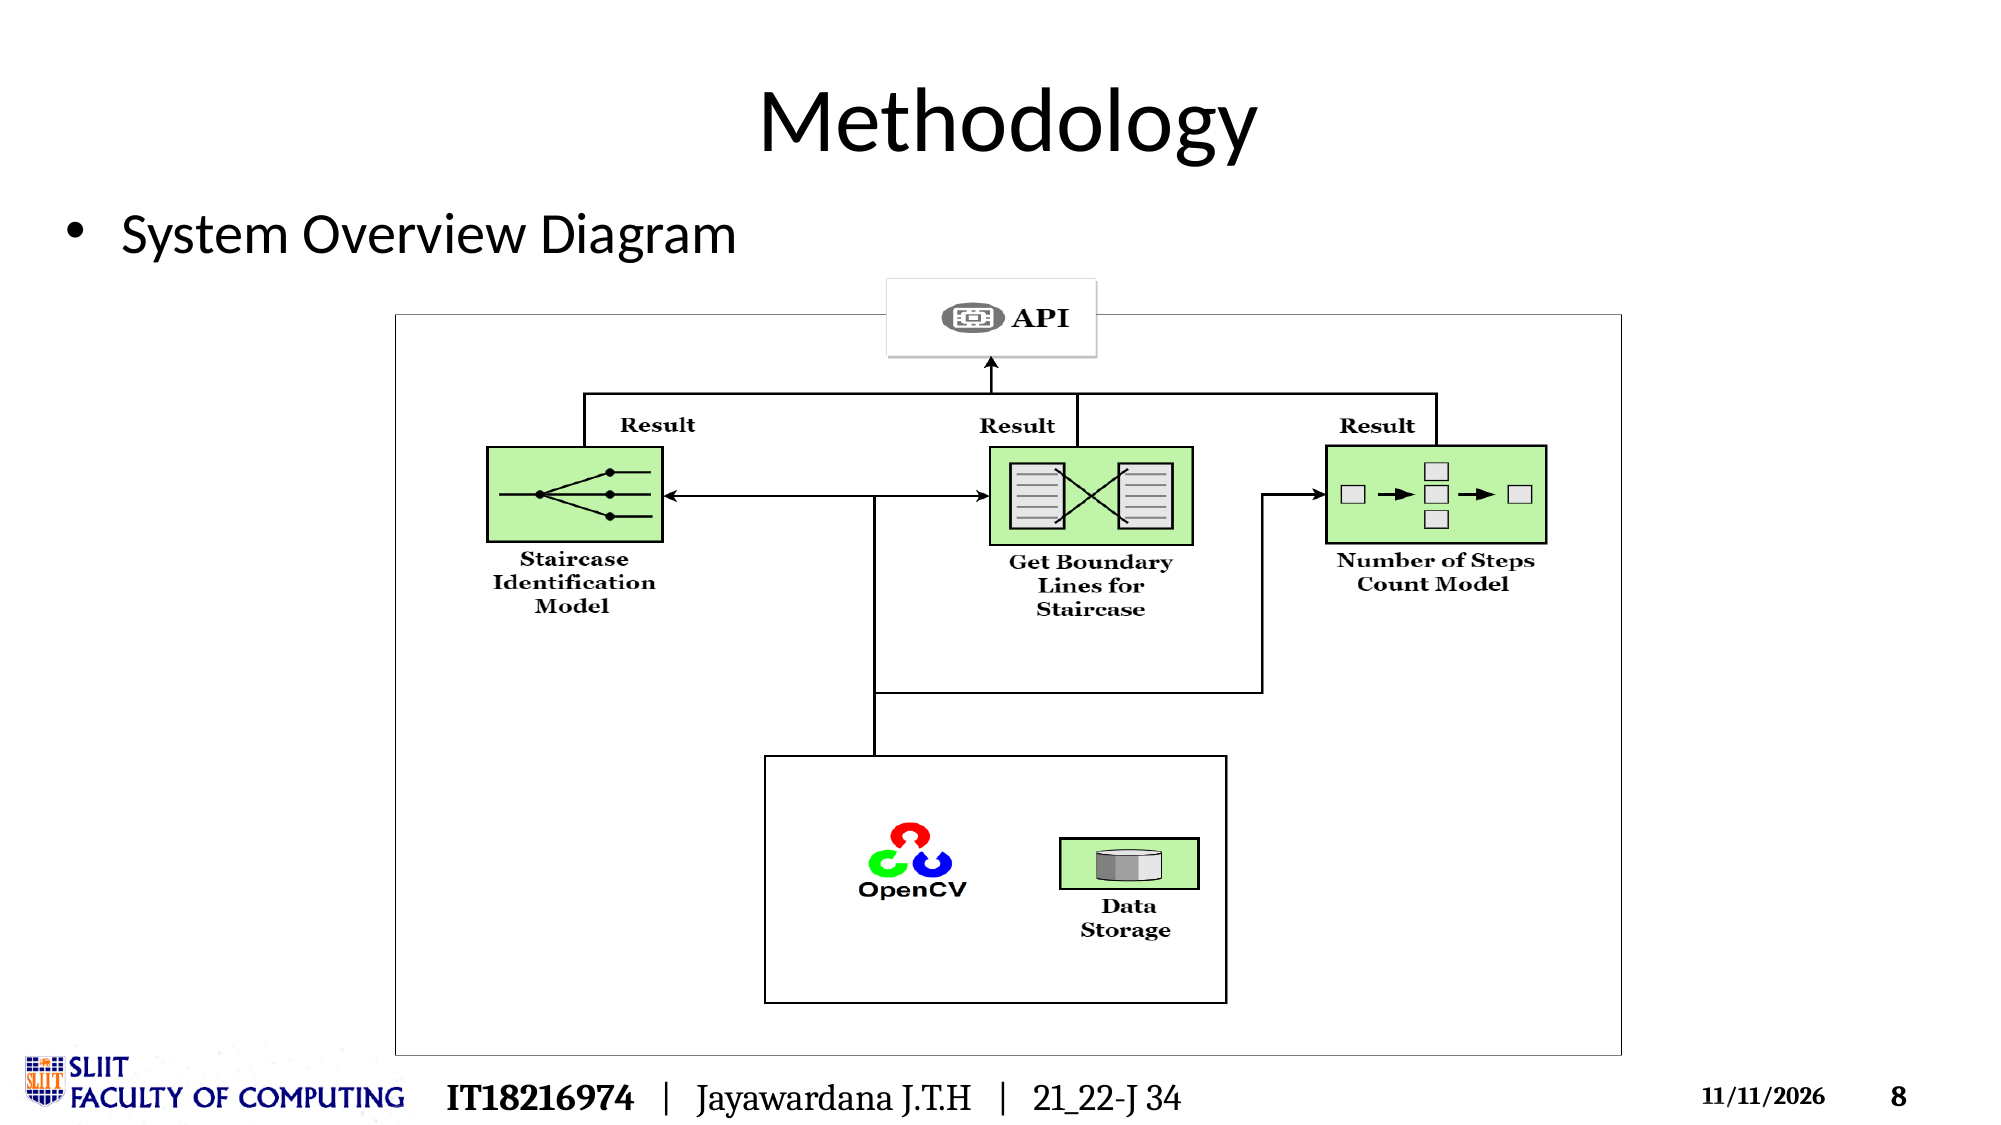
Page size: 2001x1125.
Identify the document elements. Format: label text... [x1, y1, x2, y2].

picture [0, 269, 1632, 1124]
list System Overview Diagram [50, 187, 1967, 1038]
title Methodology [50, 50, 1967, 180]
